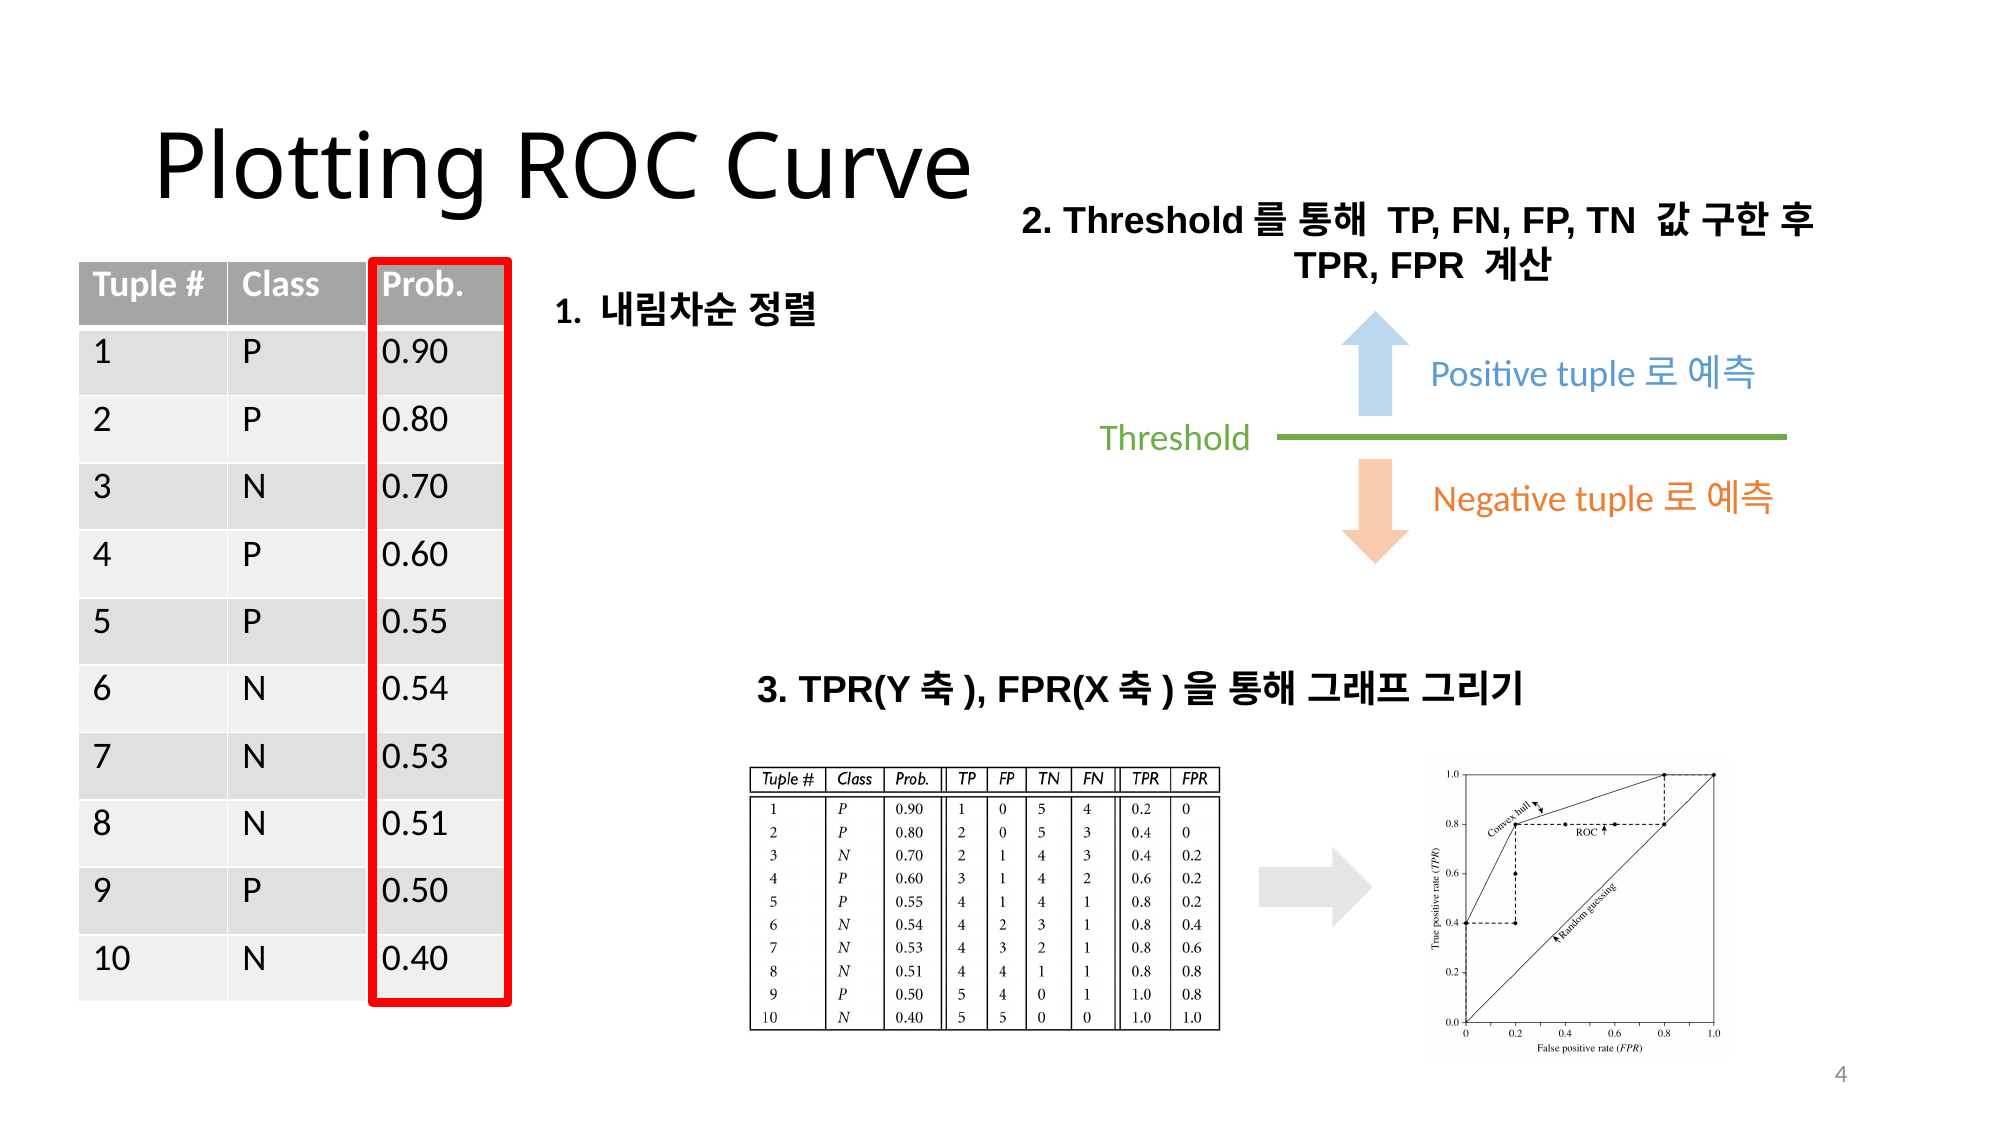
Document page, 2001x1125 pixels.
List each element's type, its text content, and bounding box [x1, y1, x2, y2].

table_cell 3 [79, 464, 227, 529]
table_header Class [228, 262, 366, 325]
table_cell 7 [79, 733, 227, 799]
table_cell 0.54 [368, 666, 372, 732]
table_cell 0.50 [368, 868, 372, 934]
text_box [743, 657, 1730, 1059]
table_cell P [228, 531, 366, 597]
table_cell P [228, 868, 366, 934]
table_cell P [228, 396, 366, 462]
table_cell P [228, 599, 366, 664]
title Plotting ROC Curve [137, 59, 1863, 278]
table_cell 0.40 [368, 936, 372, 1001]
table_header Tuple # [79, 262, 227, 325]
table_header Prob. [368, 262, 372, 325]
table_cell N [228, 666, 366, 732]
text_box [372, 260, 509, 1003]
table_cell 0.55 [368, 599, 372, 664]
text_box 1. 내림차순 정렬 [538, 278, 833, 339]
table_cell 0.51 [368, 801, 372, 866]
table_cell N [228, 936, 366, 1001]
table_cell 5 [79, 599, 227, 664]
table_cell 6 [79, 666, 227, 732]
table_cell N [228, 801, 366, 866]
table_cell 9 [79, 868, 227, 934]
table_cell P [228, 331, 366, 395]
table_cell 2 [79, 396, 227, 462]
table_cell 4 [79, 531, 227, 597]
table_cell 8 [79, 801, 227, 866]
slide_number 4 [1412, 1042, 1863, 1103]
table_cell 0.90 [368, 331, 372, 395]
table_cell 0.70 [368, 464, 372, 529]
table_cell 0.53 [368, 733, 372, 799]
table_cell 1 [79, 331, 227, 395]
table_cell 0.80 [368, 396, 372, 462]
table_cell 0.60 [368, 531, 372, 597]
table_cell N [228, 733, 366, 799]
table_cell N [228, 464, 366, 529]
table_cell 10 [79, 936, 227, 1001]
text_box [999, 188, 1848, 563]
